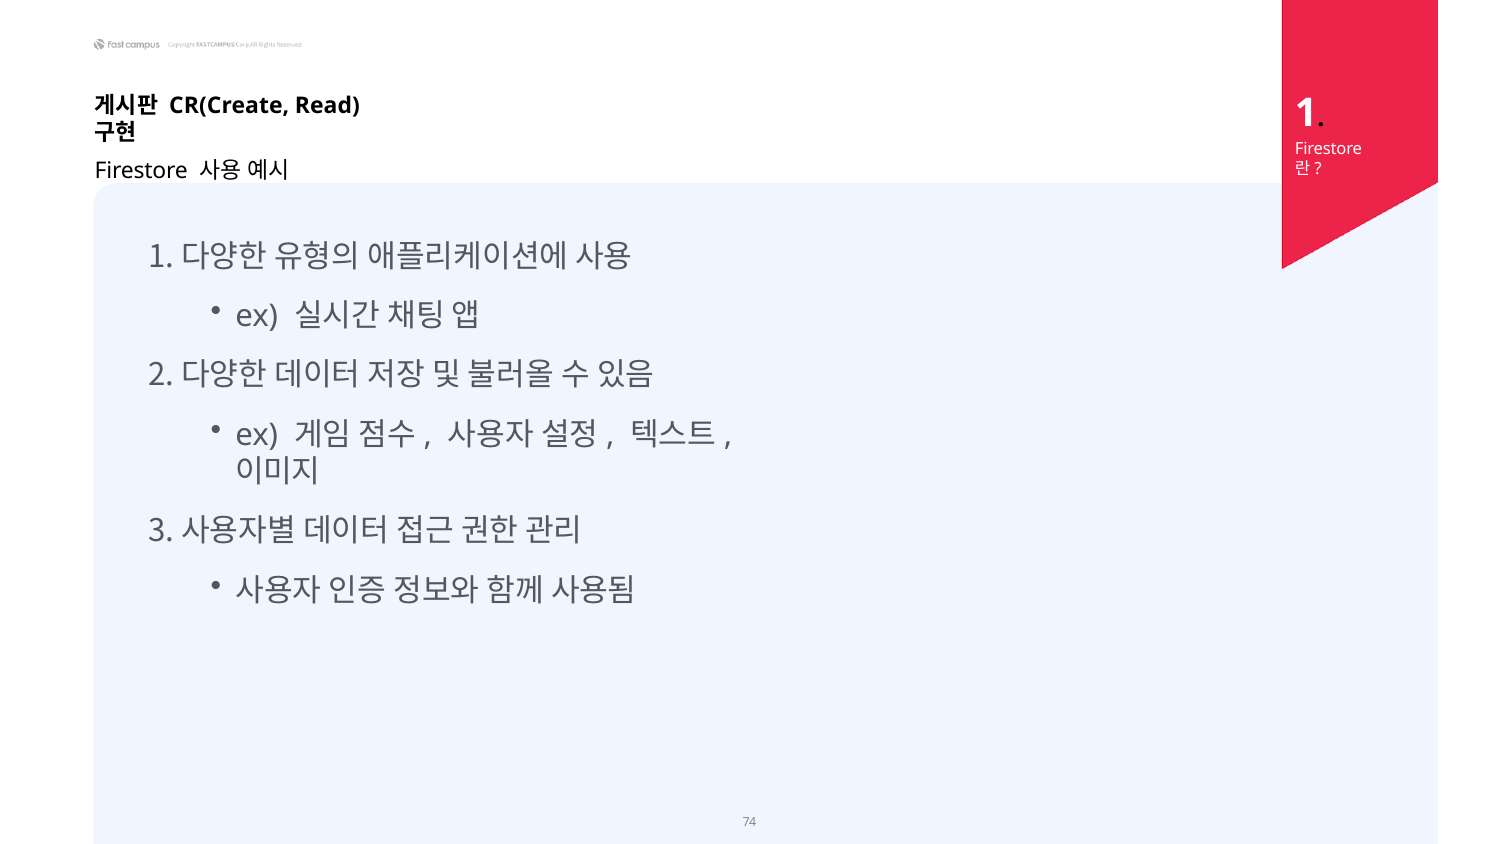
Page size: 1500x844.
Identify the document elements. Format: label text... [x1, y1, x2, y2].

text_box 다양한 유형의 애플리케이션에 사용 ex) 실시간 채팅 앱 다양한 데이터 저장 및 불러올 수 있음 ex) 게임 점수, 사용자 설정, 텍스트, 이미지 사용자별 데이터 접근 권한 관리 사용자 인증 정보와 함께 사용됨 [146, 212, 776, 608]
text_box 게시판 CR(Create, Read) 구현 Firestore 사용 예시 [92, 78, 403, 183]
picture [93, 0, 1438, 844]
text_box 1. Firestore란? [1292, 76, 1389, 178]
slide_number 79 [736, 811, 766, 844]
